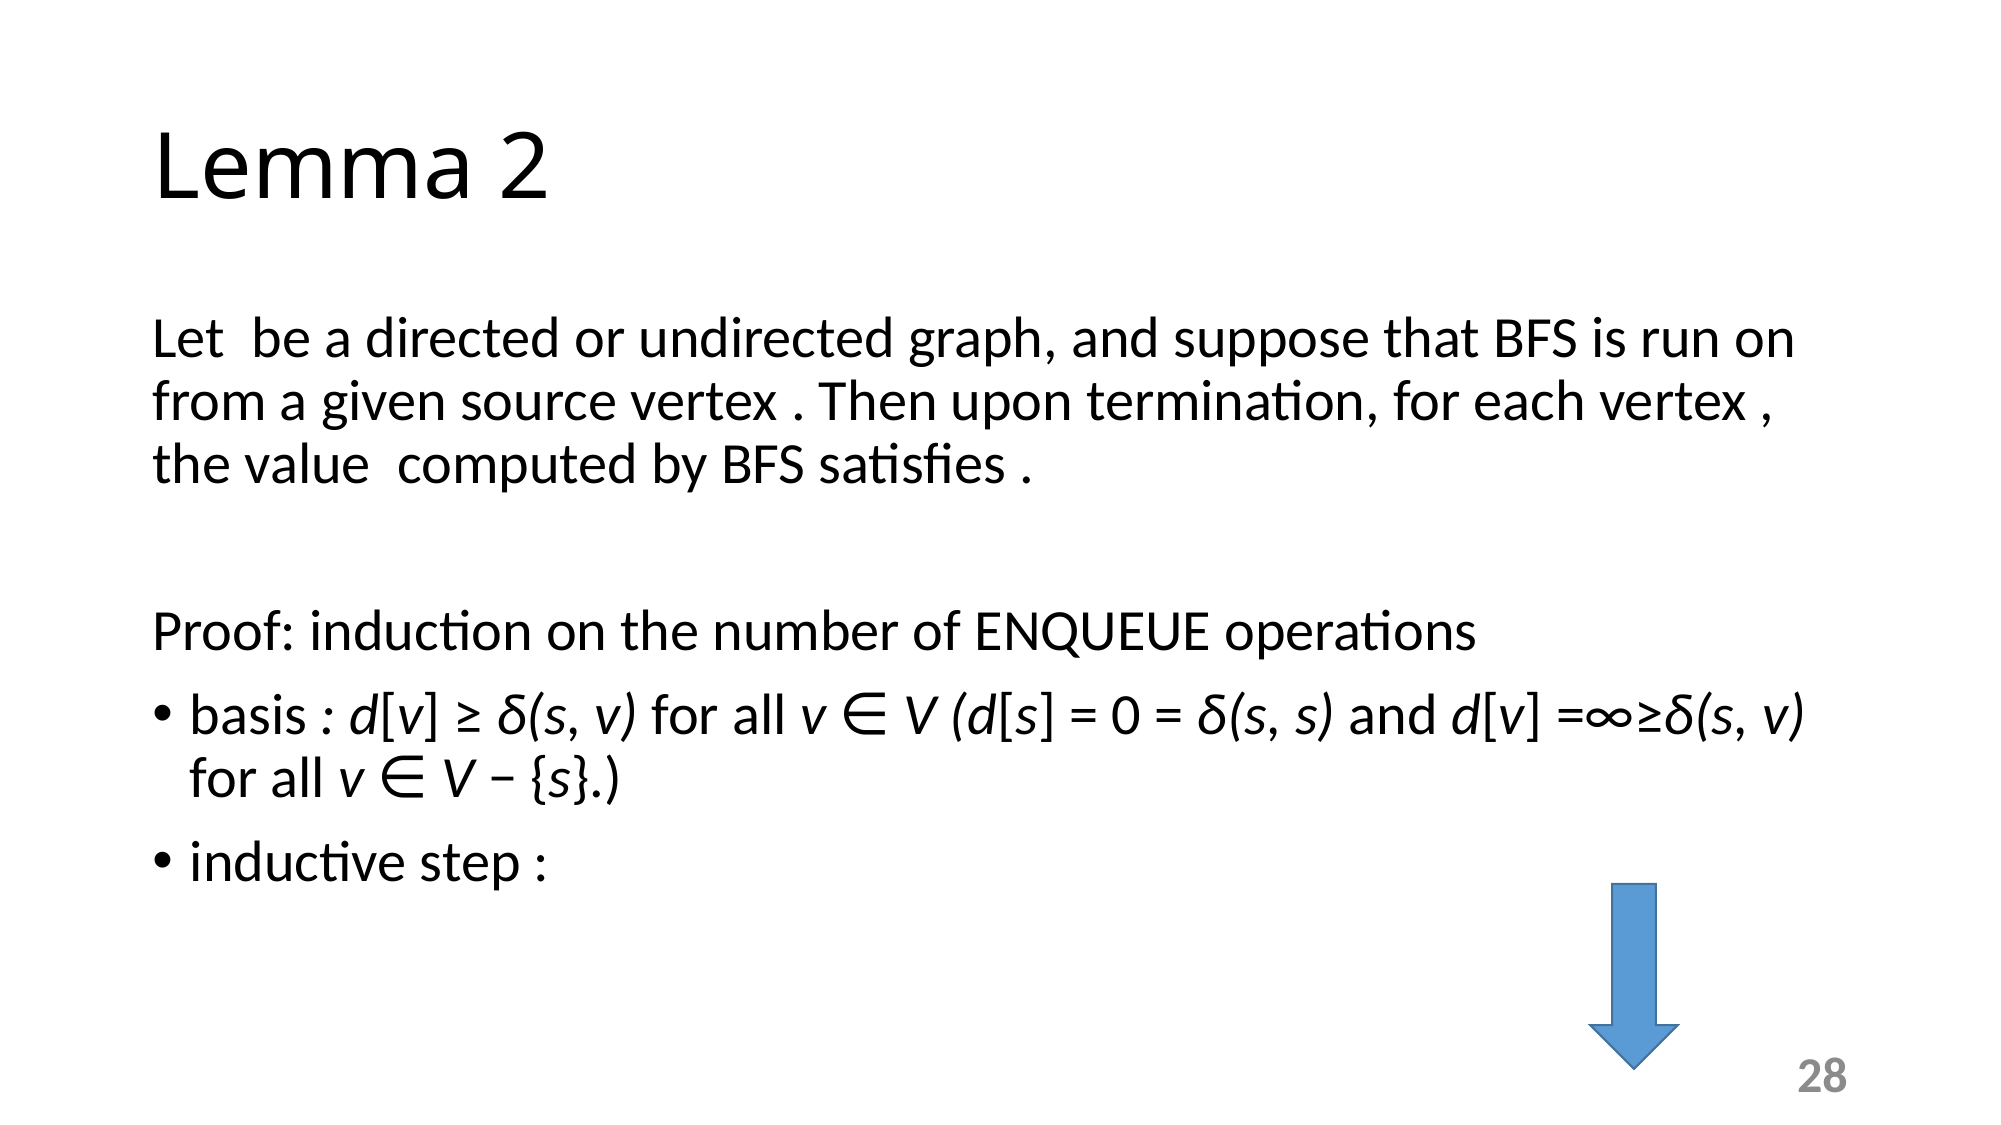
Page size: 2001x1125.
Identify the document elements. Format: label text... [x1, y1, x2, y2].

title Lemma 2 [137, 59, 1863, 278]
text_box [1587, 882, 1681, 1071]
slide_number 28 [1412, 1042, 1863, 1103]
